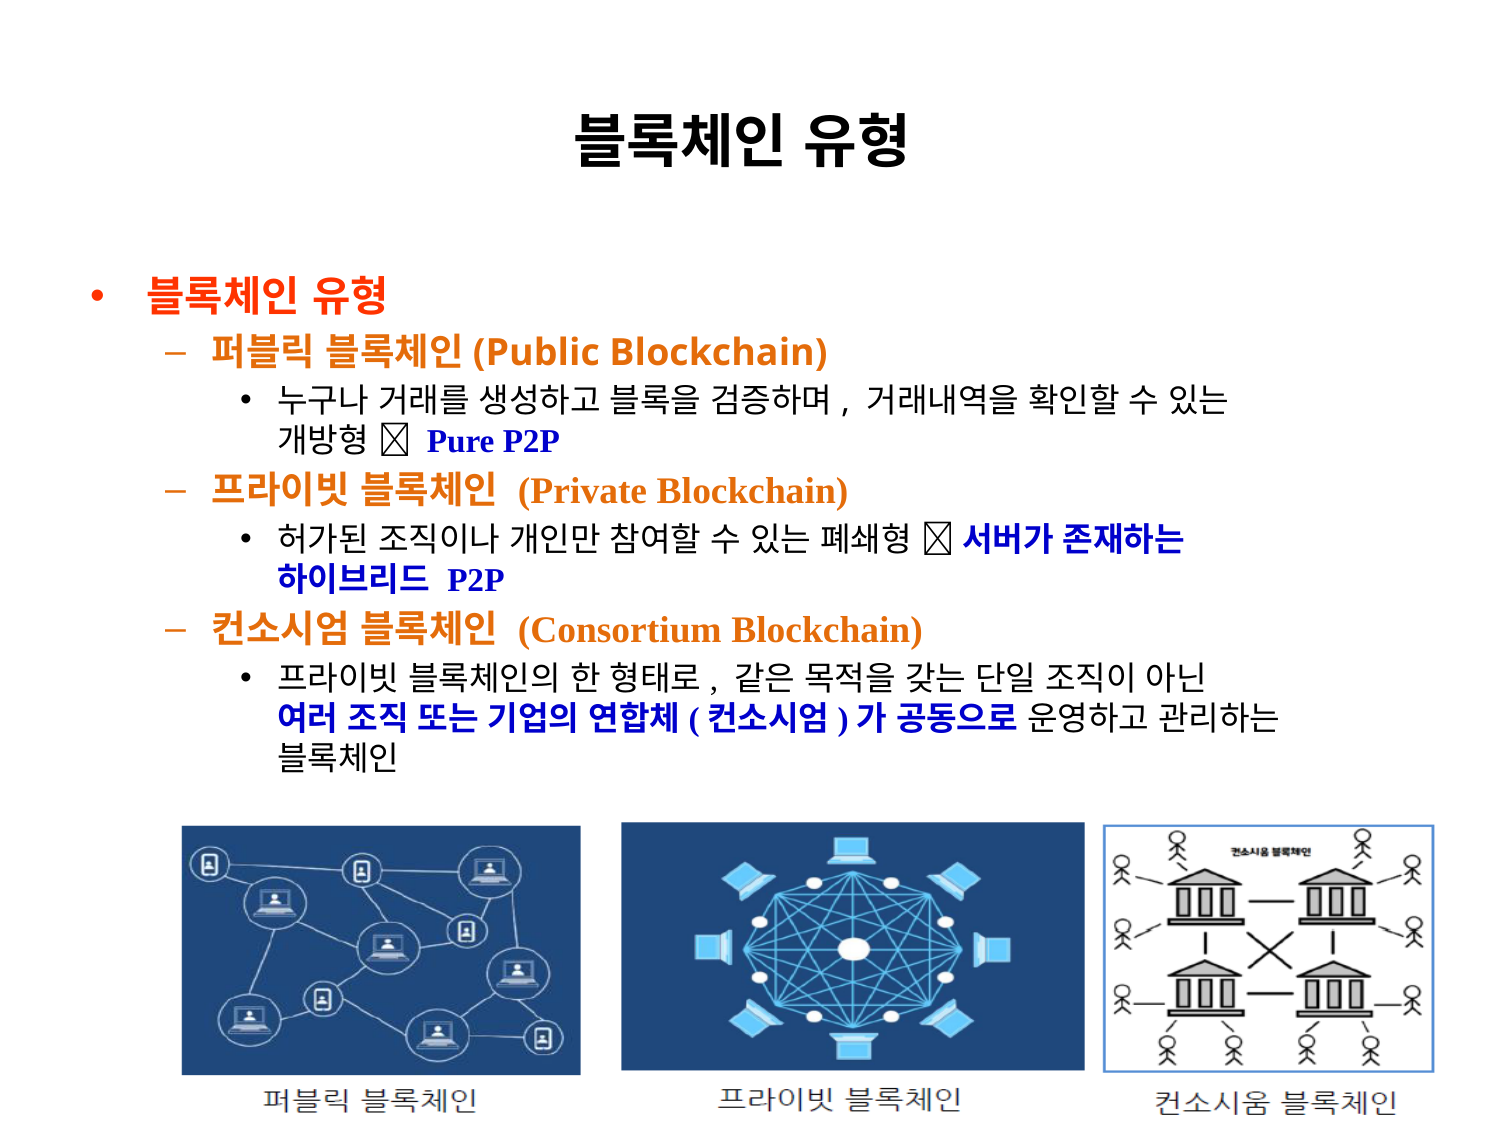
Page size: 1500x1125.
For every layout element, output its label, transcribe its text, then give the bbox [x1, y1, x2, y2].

title 블록체인 유형 [75, 45, 1425, 233]
list 블록체인 유형 퍼블릭 블록체인(Public Blockchain) 누구나 거래를 생성하고 블록을 검증하며, 거래내역을 확인할 수 있는 개방형  Pure P2P 프라이빗 블록체인 (Private Blockchain) 허가된 조직이나 개인만 참여할 수 있는 폐쇄형  서버가 존재하는 하이브리드 P2P 컨소시엄 블록체인 (Consortium Blockchain) 프라이빗 블록체인의 한 형태로, 같은 목적을 갖는 단일 조직이 아닌 여러 조직 또는 기업의 연합체(컨소시엄)가 공동으로 운영하고 관리하는 블록체인 [75, 262, 1425, 1005]
picture [161, 812, 1450, 1123]
